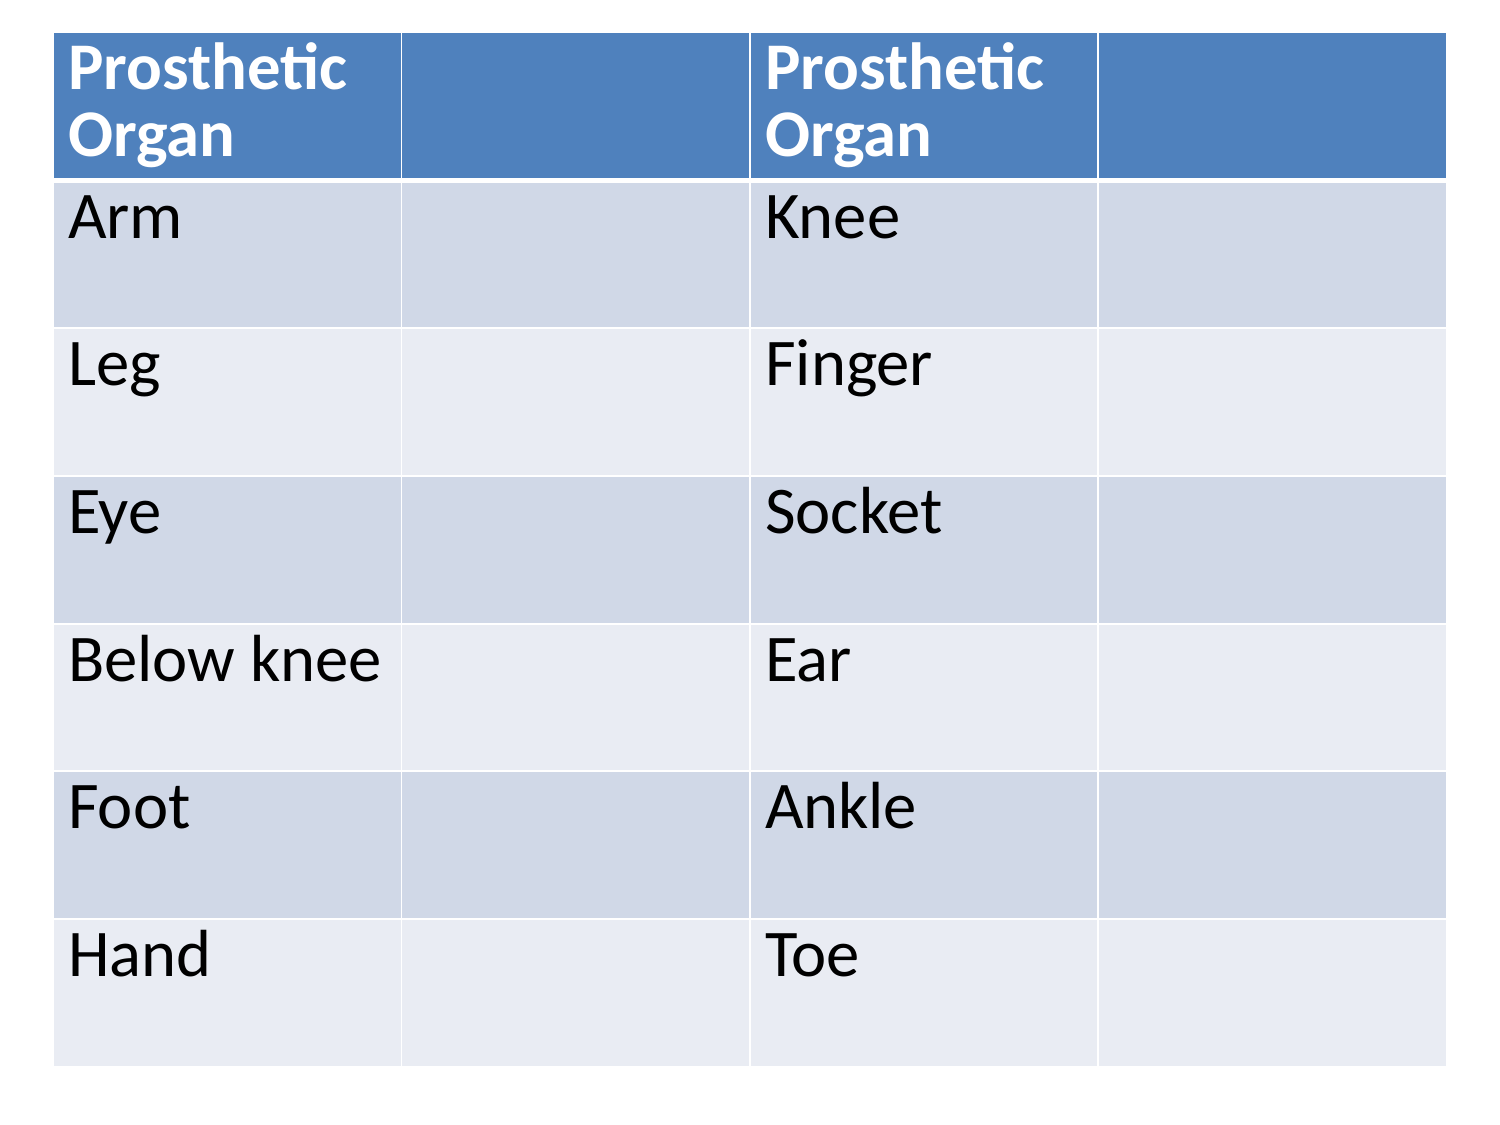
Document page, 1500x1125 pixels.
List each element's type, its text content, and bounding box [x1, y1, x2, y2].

table_header [402, 33, 749, 178]
table_cell [402, 183, 749, 327]
table_cell Knee [751, 183, 1097, 327]
table_header [1099, 33, 1446, 178]
table_header Prosthetic Organ [54, 33, 401, 178]
table_cell [1099, 920, 1446, 1066]
table_cell [1099, 772, 1446, 918]
table_cell Leg [54, 329, 401, 475]
table_cell Ear [751, 625, 1097, 770]
table_cell Hand [54, 920, 401, 1066]
table_cell Arm [54, 183, 401, 327]
table_cell Ankle [751, 772, 1097, 918]
table_header Prosthetic Organ [751, 33, 1097, 178]
table_cell [1099, 625, 1446, 770]
table_cell [1099, 477, 1446, 623]
table_cell Below knee [54, 625, 401, 770]
table_cell [402, 920, 749, 1066]
table_cell Eye [54, 477, 401, 623]
table_cell [1099, 183, 1446, 327]
table_cell [1099, 329, 1446, 475]
table_cell Socket [751, 477, 1097, 623]
table_cell Finger [751, 329, 1097, 475]
table_cell [402, 625, 749, 770]
table_cell Toe [751, 920, 1097, 1066]
table_cell [402, 477, 749, 623]
table_cell [402, 772, 749, 918]
table_cell Foot [54, 772, 401, 918]
table_cell [402, 329, 749, 475]
